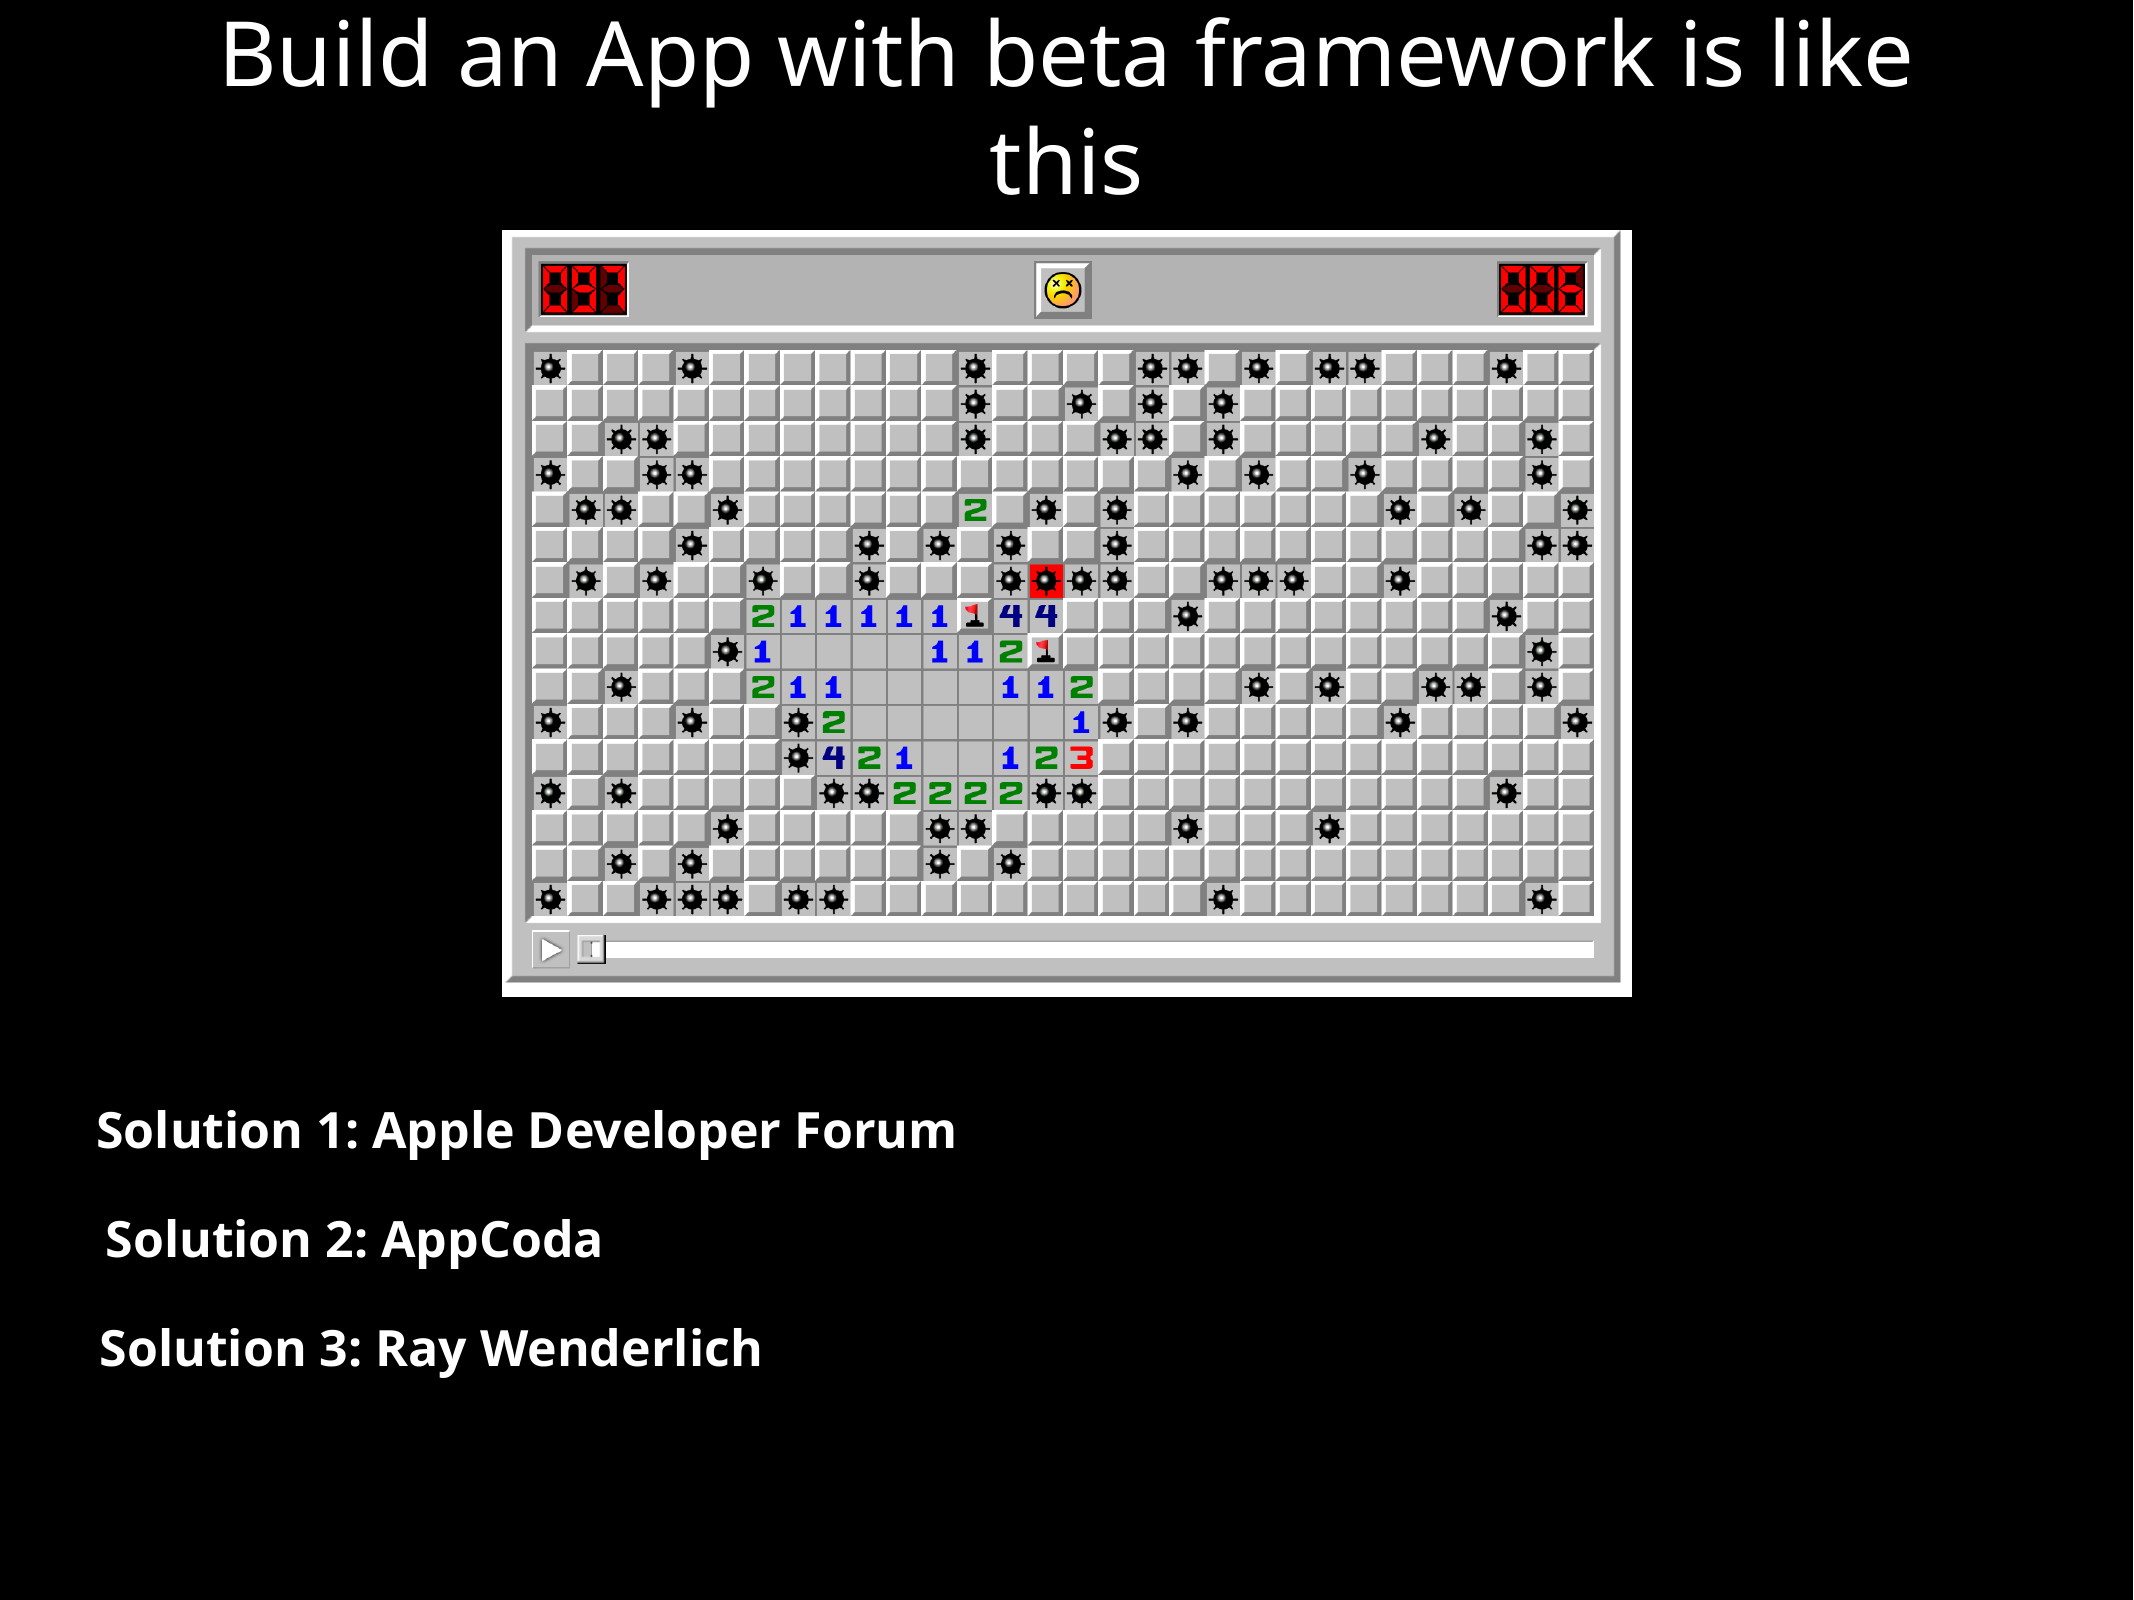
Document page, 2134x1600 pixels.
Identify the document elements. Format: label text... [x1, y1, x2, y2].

text_box Solution 2: AppCoda [97, 1199, 613, 1276]
text_box Solution 1: Apple Developer Forum [88, 1090, 967, 1167]
text_box Solution 3: Ray Wenderlich [91, 1308, 772, 1385]
title Build an App with beta framework is like this [155, 41, 1978, 169]
picture [501, 229, 1632, 997]
